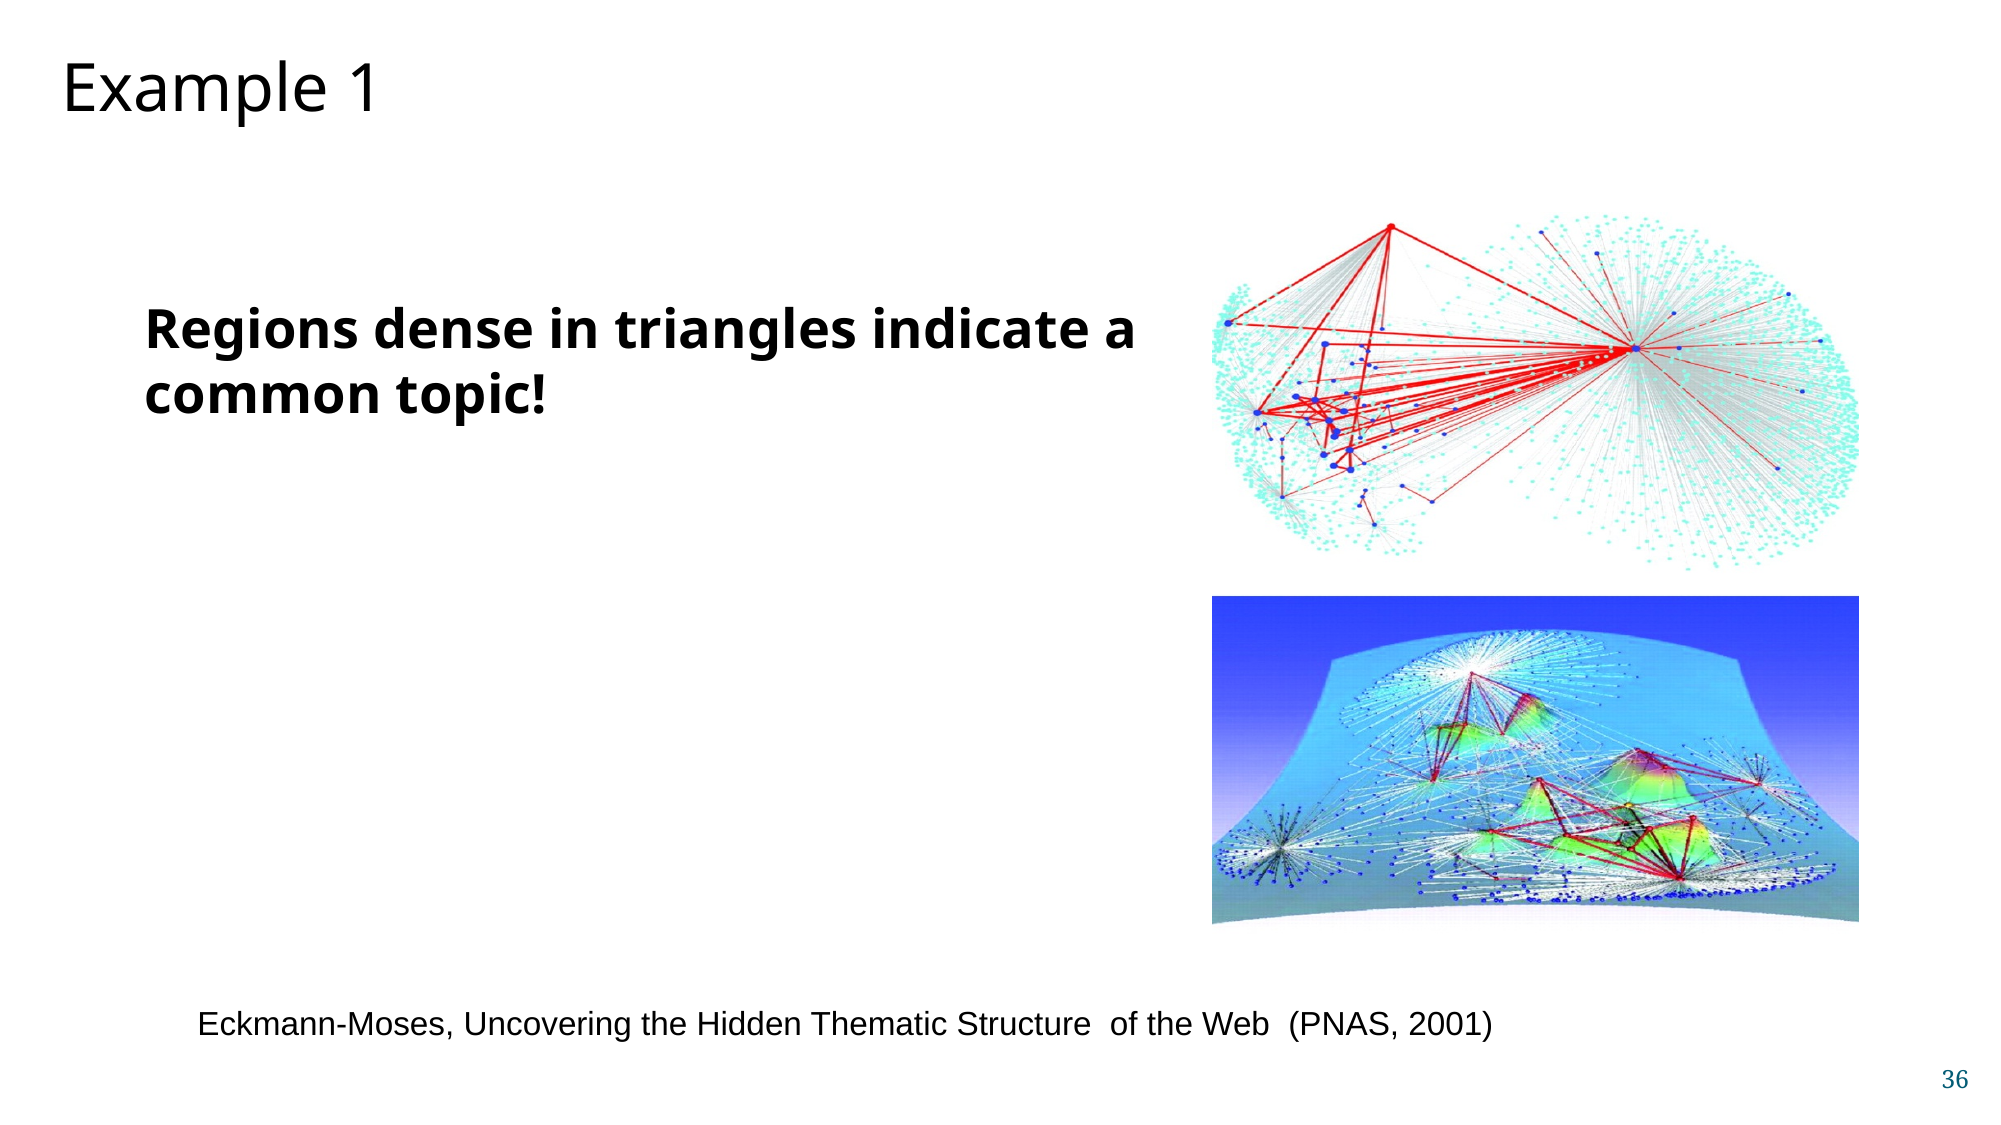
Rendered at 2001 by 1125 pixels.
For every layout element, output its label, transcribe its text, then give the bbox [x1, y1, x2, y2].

title Example 1 [46, 40, 1727, 141]
text_box Regions dense in triangles indicate a common topic! [129, 287, 1200, 433]
text_box Eckmann-Moses, Uncovering the Hidden Thematic Structure of the Web (PNAS, 2001) [182, 994, 1520, 1050]
slide_number 36 [1864, 1056, 1985, 1125]
picture [1212, 212, 1860, 951]
